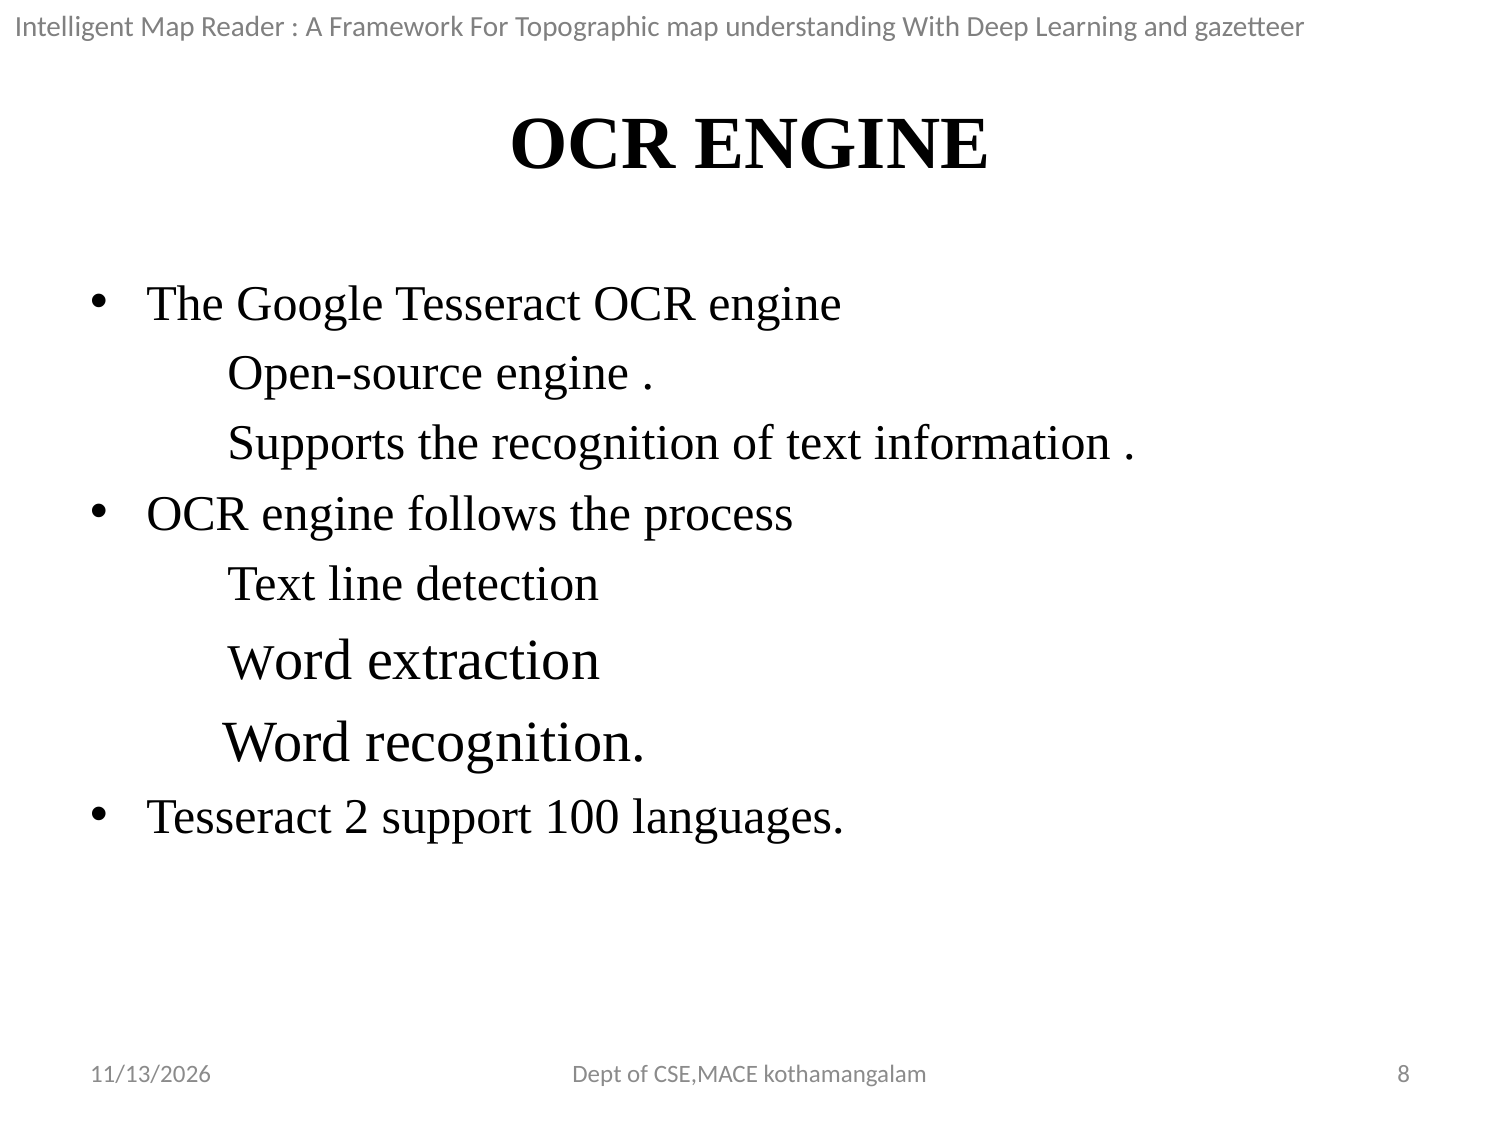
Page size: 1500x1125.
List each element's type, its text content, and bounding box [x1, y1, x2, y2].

list The Google Tesseract OCR engine Open-source engine . Supports the recognition of text information . OCR engine follows the process Text line detection Word extraction Word recognition. Tesseract 2 support 100 languages. [75, 262, 1425, 1005]
footer Dept of CSE,MACE kothamangalam [512, 1042, 988, 1103]
text_box Intelligent Map Reader : A Framework For Topographic map understanding With Deep Learning and gazetteer [0, 0, 1500, 90]
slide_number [75, 1042, 425, 1103]
slide_number 8 [1074, 1042, 1425, 1103]
title OCR ENGINE [75, 90, 1425, 233]
